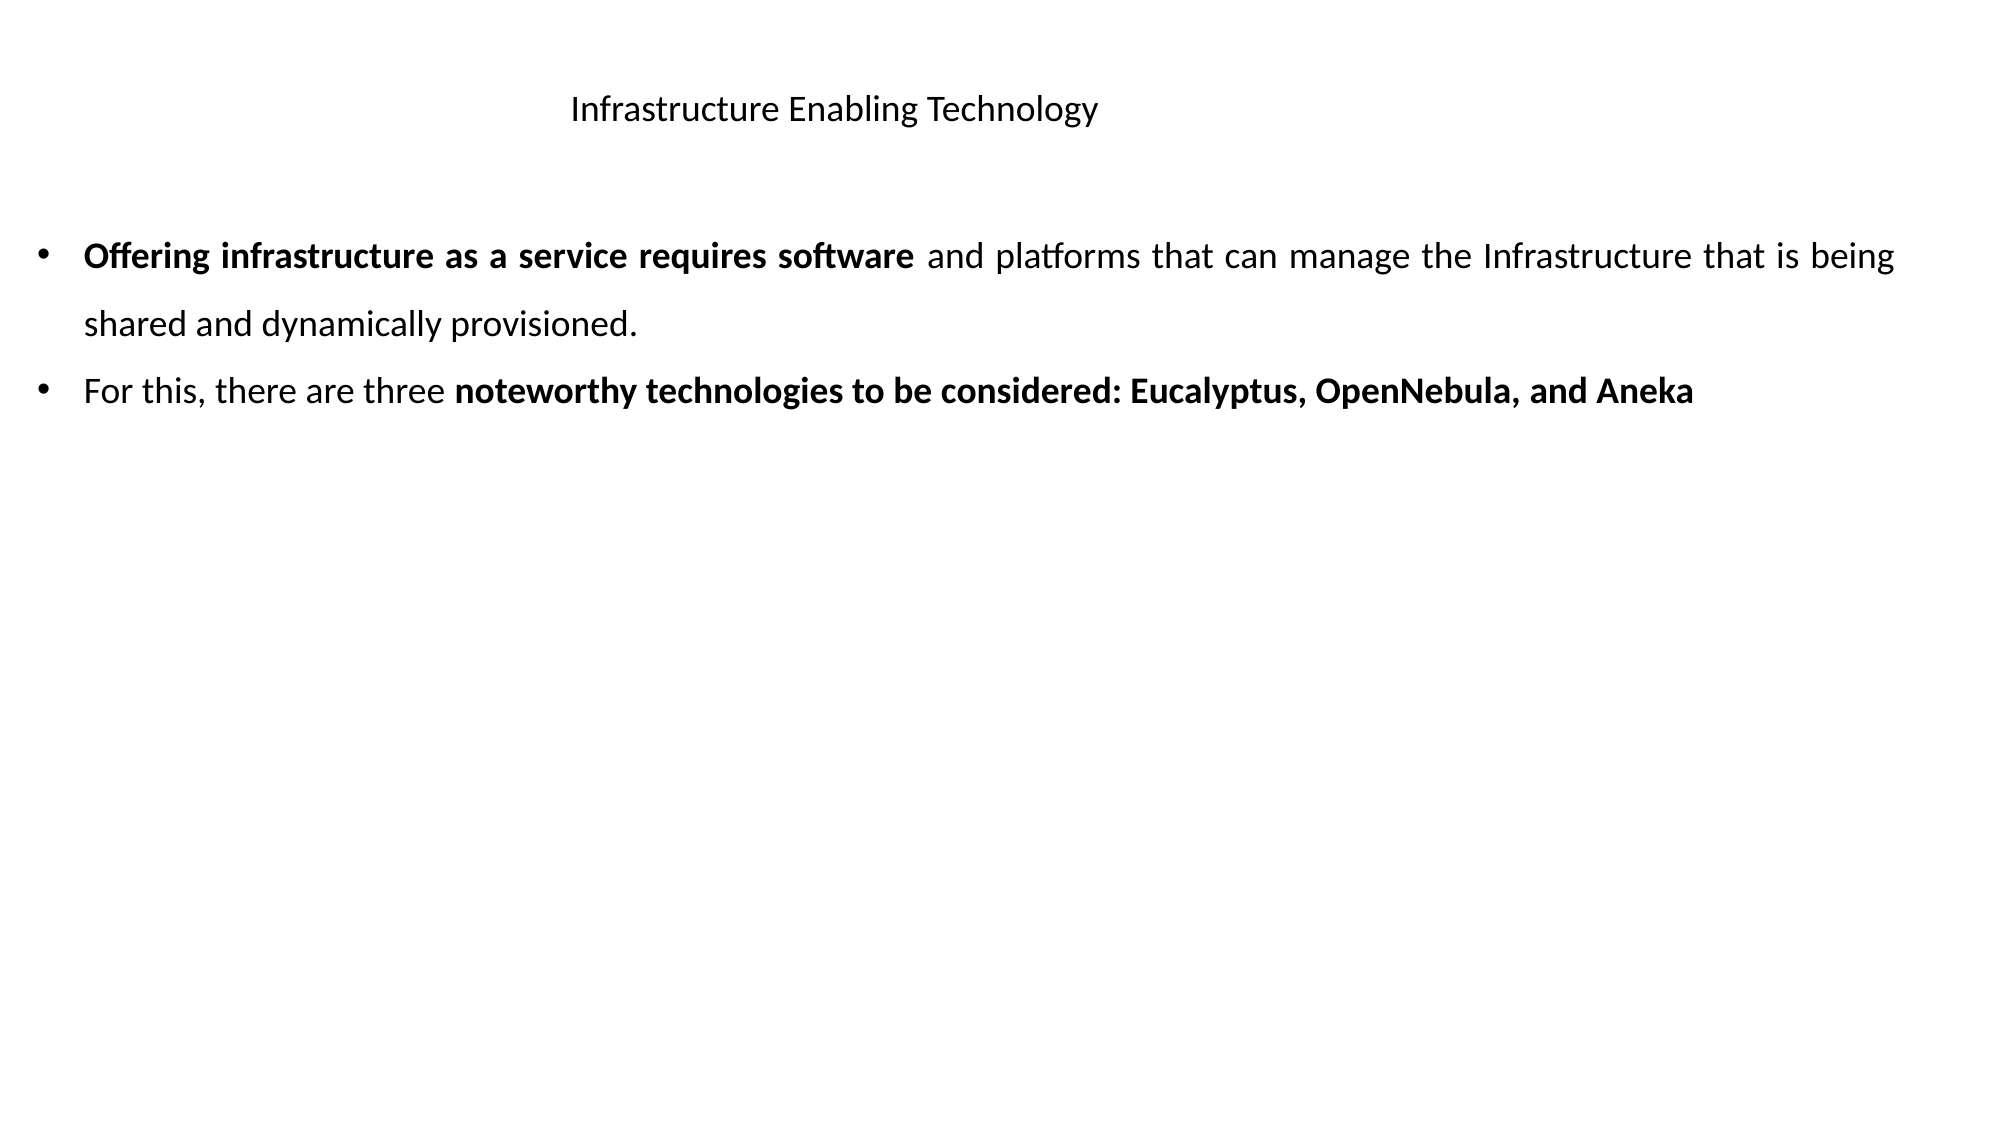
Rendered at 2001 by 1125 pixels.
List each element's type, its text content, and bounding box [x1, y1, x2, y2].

text_box Infrastructure Enabling Technology [555, 76, 1115, 136]
text_box Offering infrastructure as a service requires software and platforms that can manage the Infrastructure that is being shared and dynamically provisioned. For this, there are three noteworthy technologies to be considered: Eucalyptus, OpenNebula, and Aneka [22, 201, 1911, 487]
